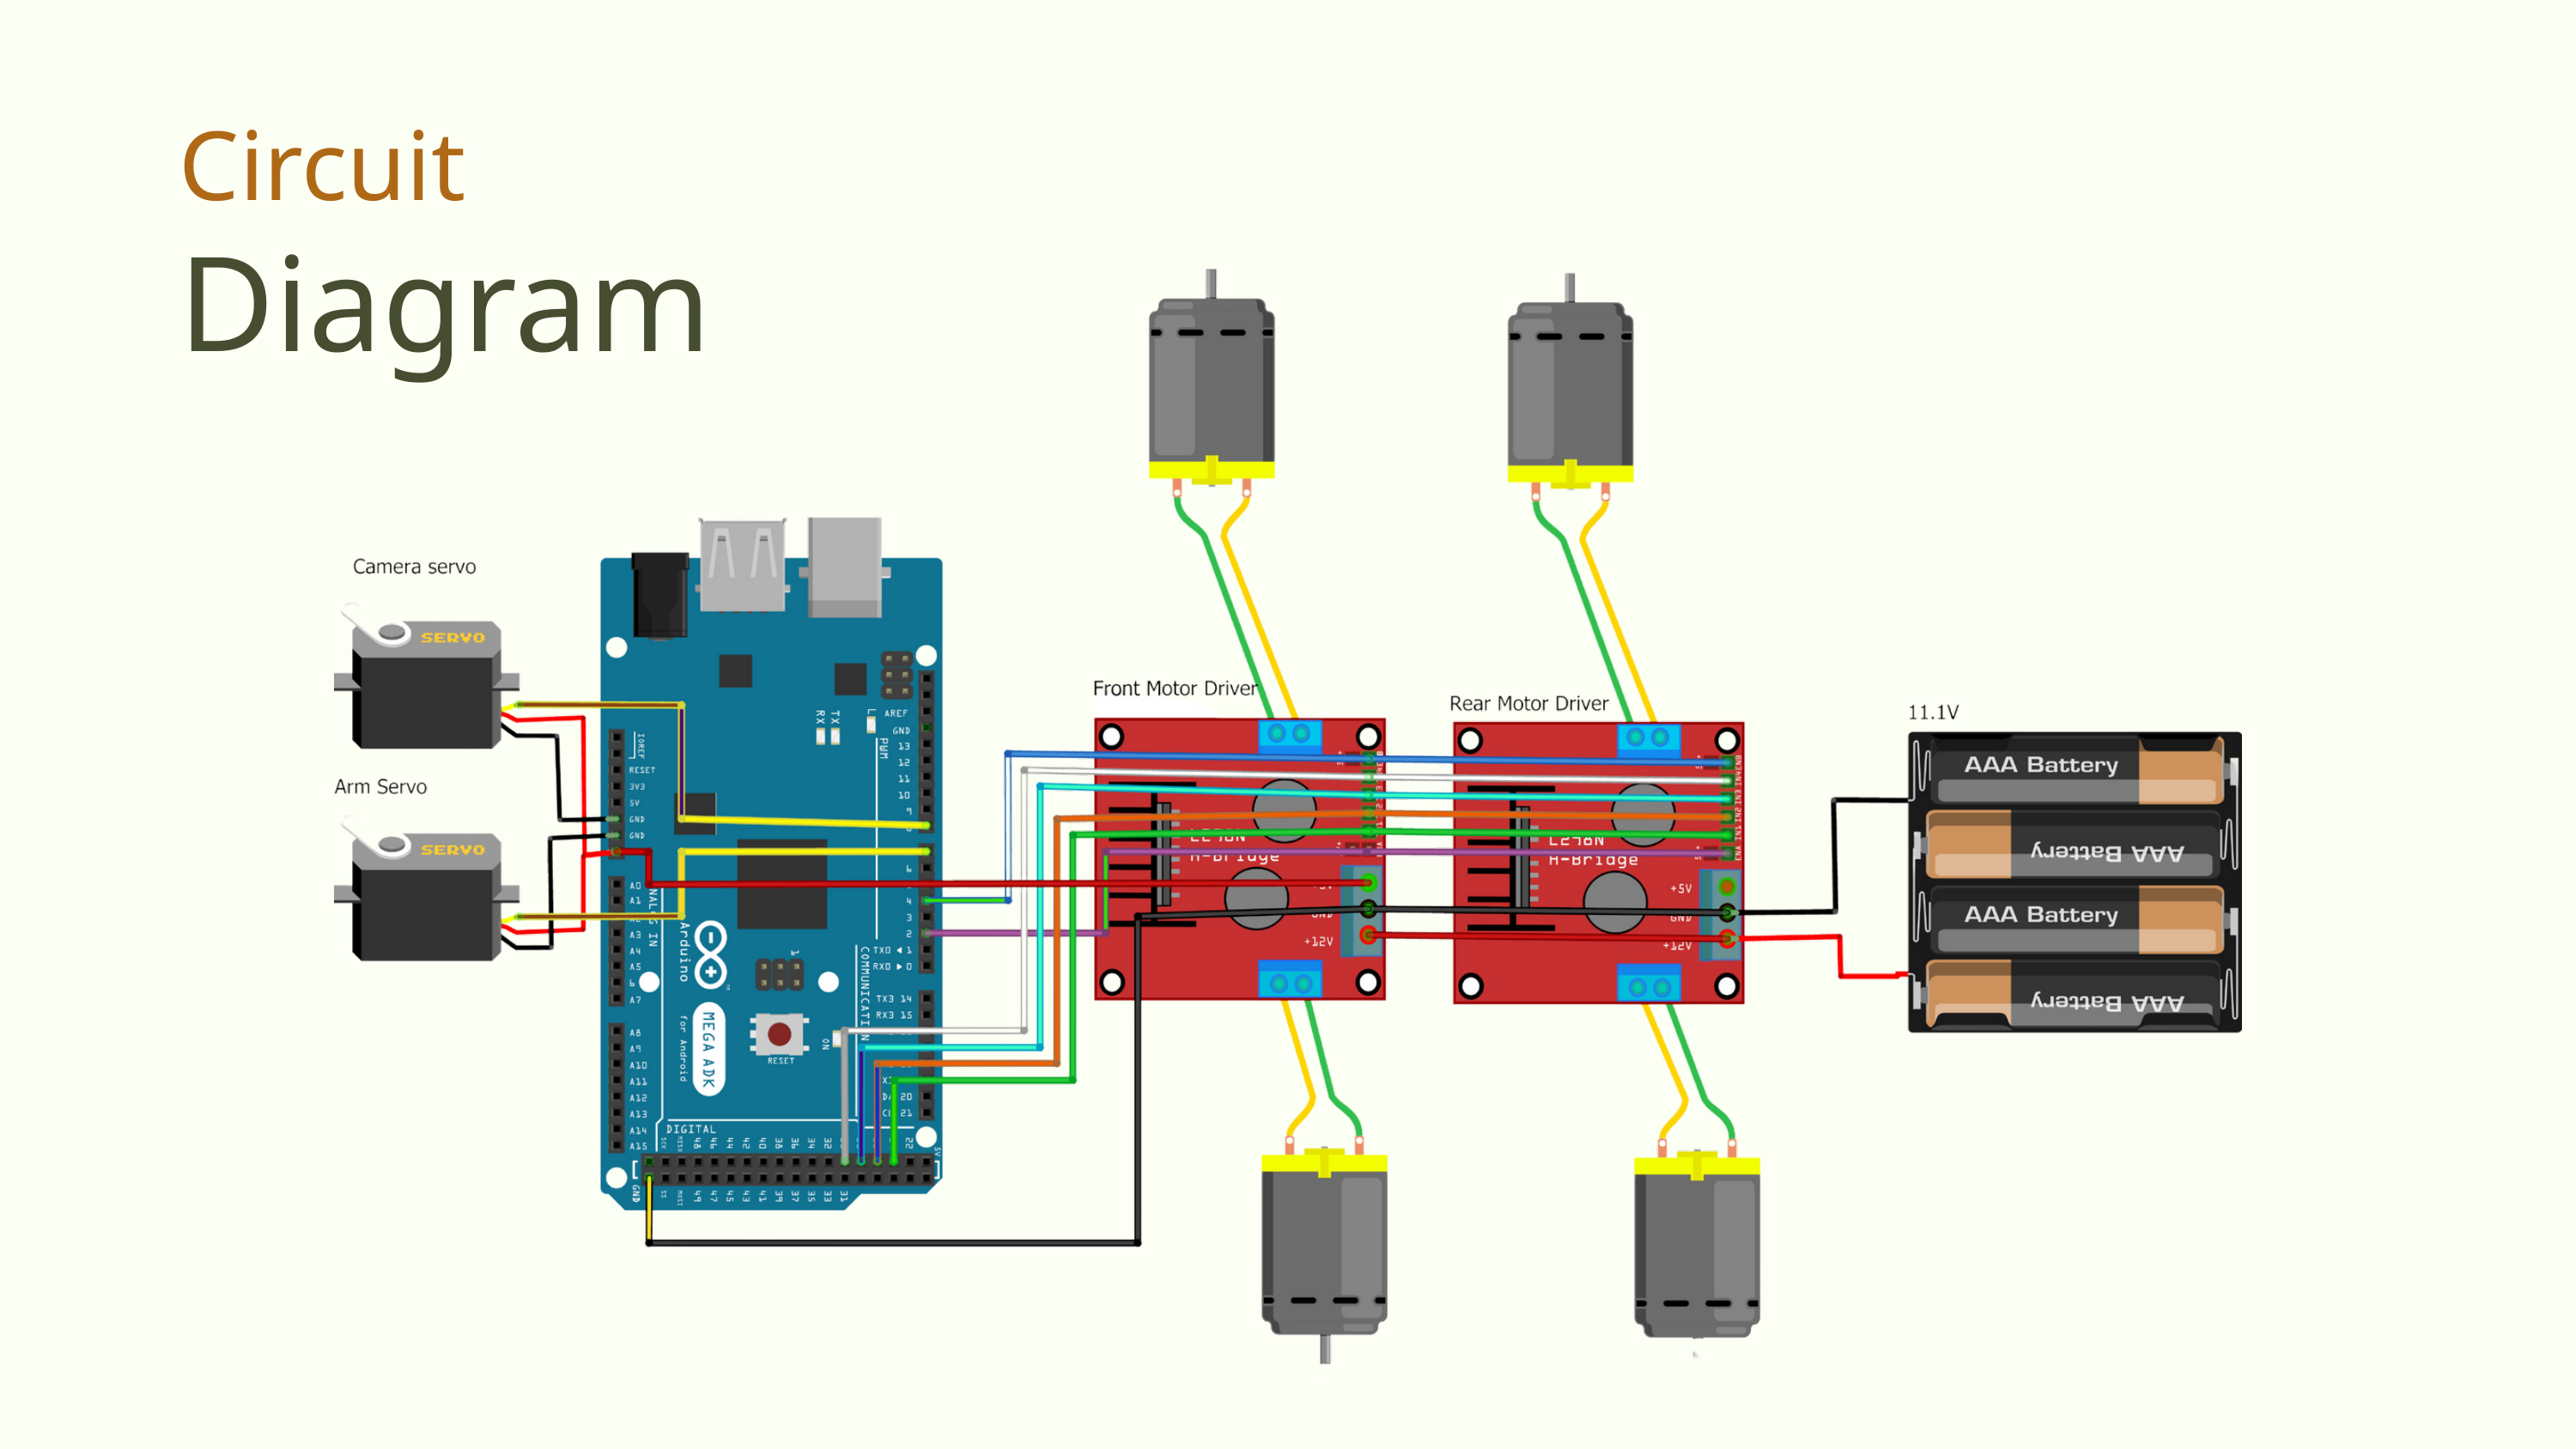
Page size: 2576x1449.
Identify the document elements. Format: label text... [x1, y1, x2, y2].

text_box Circuit [179, 86, 1180, 220]
text_box Diagram [179, 194, 1412, 379]
picture [334, 238, 2242, 1449]
